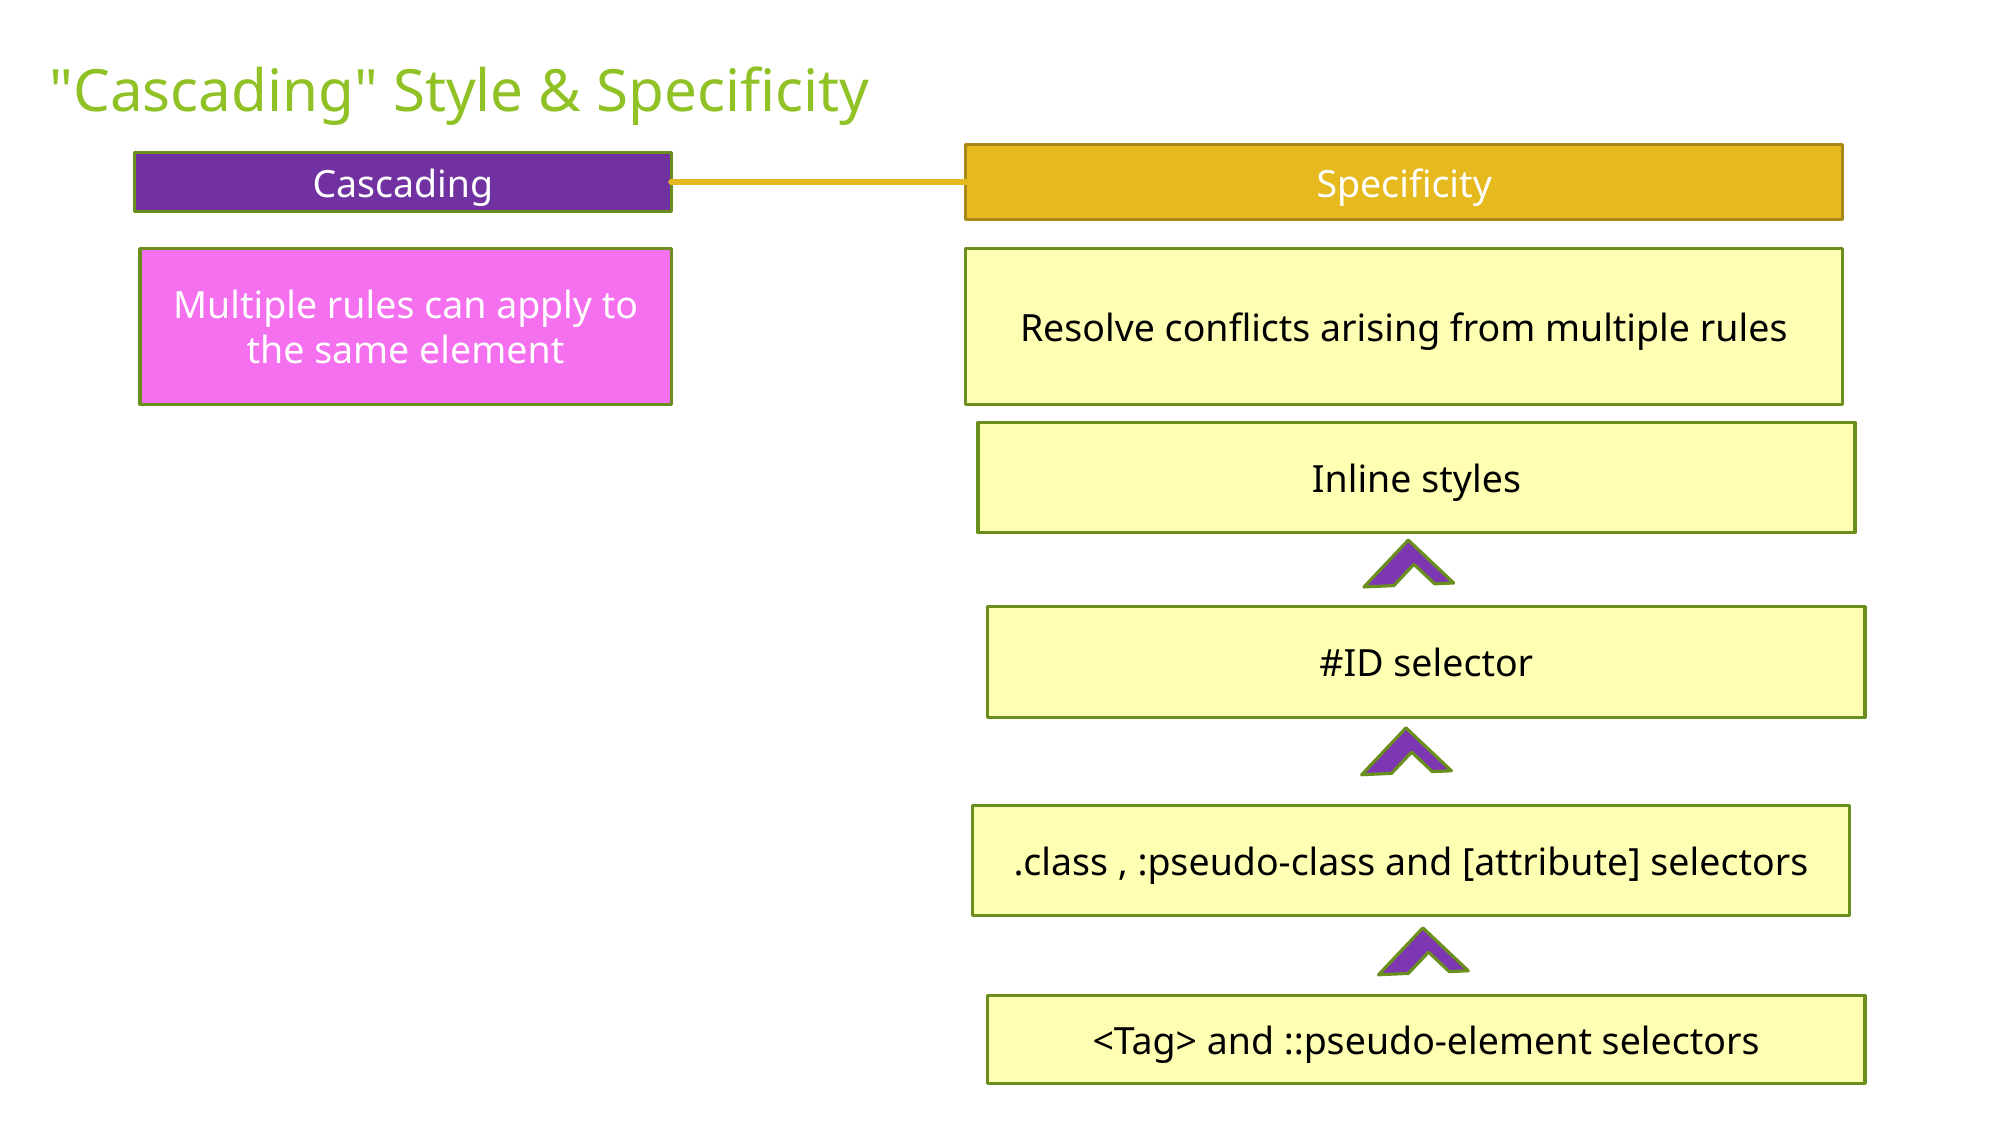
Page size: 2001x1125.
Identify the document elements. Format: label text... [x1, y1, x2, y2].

text_box Specificity [964, 143, 1844, 221]
text_box [1360, 726, 1453, 777]
title "Cascading" Style & Specificity [34, 45, 1522, 167]
text_box #ID selector [986, 605, 1867, 719]
text_box .class , :pseudo-class and [attribute] selectors [971, 804, 1851, 917]
text_box Resolve conflicts arising from multiple rules [964, 247, 1844, 406]
text_box [1377, 926, 1470, 977]
text_box Inline styles [976, 421, 1857, 534]
text_box [1362, 538, 1456, 589]
text_box <Tag> and ::pseudo-element selectors [986, 994, 1867, 1085]
text_box Cascading [133, 151, 673, 213]
text_box Multiple rules can apply to the same element [138, 247, 673, 406]
